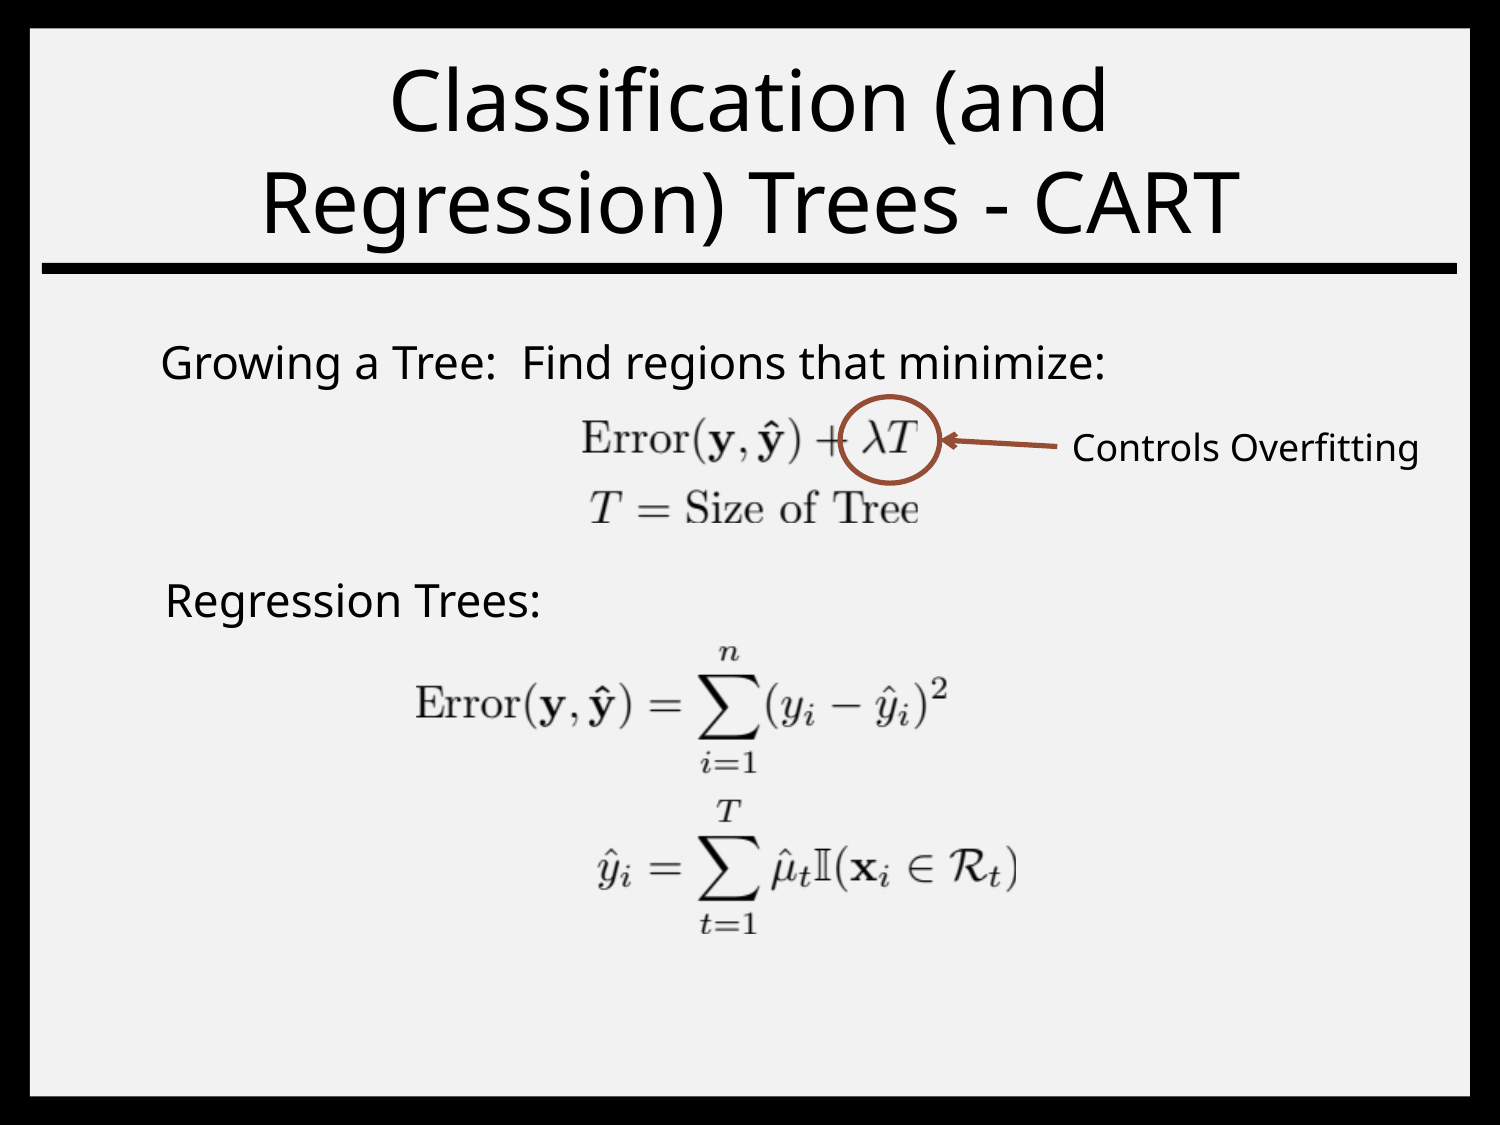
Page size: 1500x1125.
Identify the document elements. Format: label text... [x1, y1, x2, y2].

title Classification (and Regression) Trees - CART [147, 38, 1353, 259]
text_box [149, 563, 1345, 934]
picture [581, 416, 919, 524]
text_box Growing a Tree: Find regions that minimize: [145, 326, 1340, 396]
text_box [839, 396, 1439, 484]
